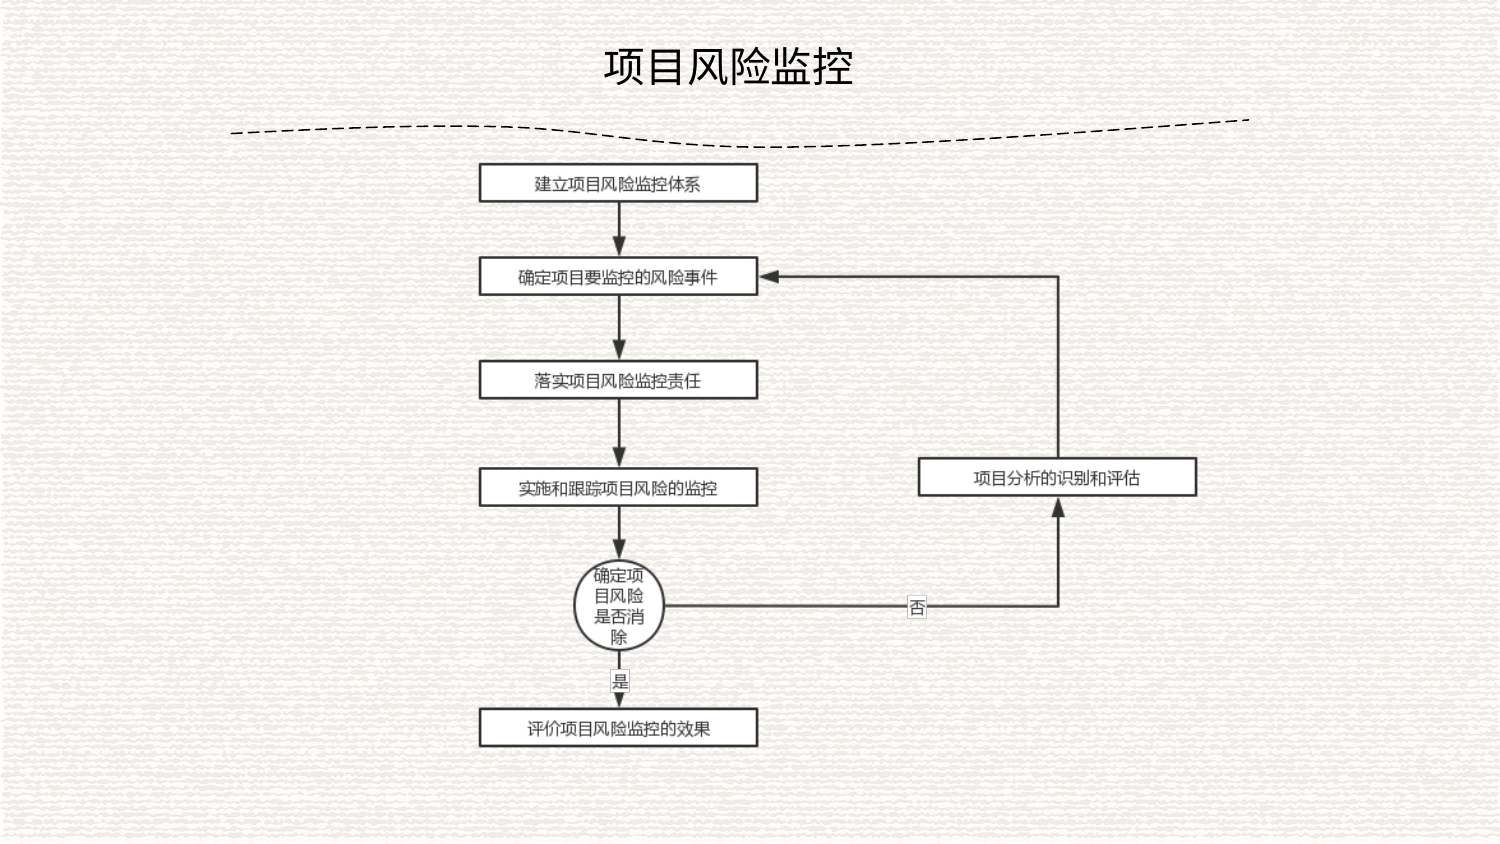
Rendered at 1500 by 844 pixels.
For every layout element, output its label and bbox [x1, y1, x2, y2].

picture [0, 0, 1500, 844]
text_box [231, 33, 1249, 148]
